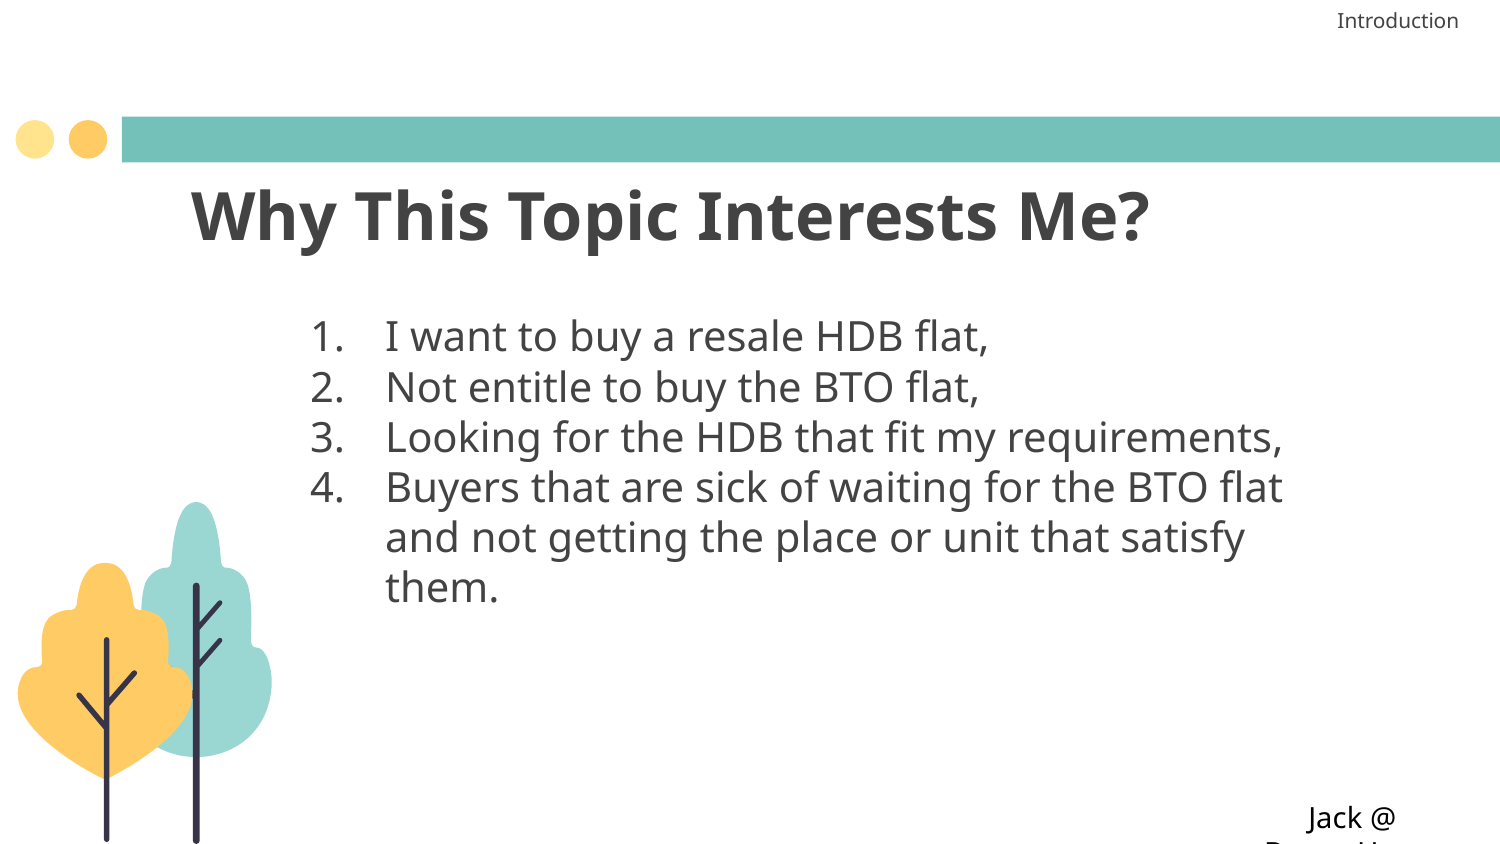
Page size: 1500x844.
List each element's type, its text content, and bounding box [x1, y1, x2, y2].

text_box Introduction [1322, 0, 1500, 40]
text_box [119, 501, 273, 844]
text_box Jack @ DreamHome [1204, 792, 1500, 844]
title Why This Topic Interests Me? [176, 162, 1324, 269]
text_box I want to buy a resale HDB flat, Not entitle to buy the BTO flat, Looking for the HDB that fit my requirements, Buyers that are sick of waiting for the BTO flat and not getting the place or unit that satisfy them. [295, 295, 1359, 713]
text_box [0, 562, 211, 843]
